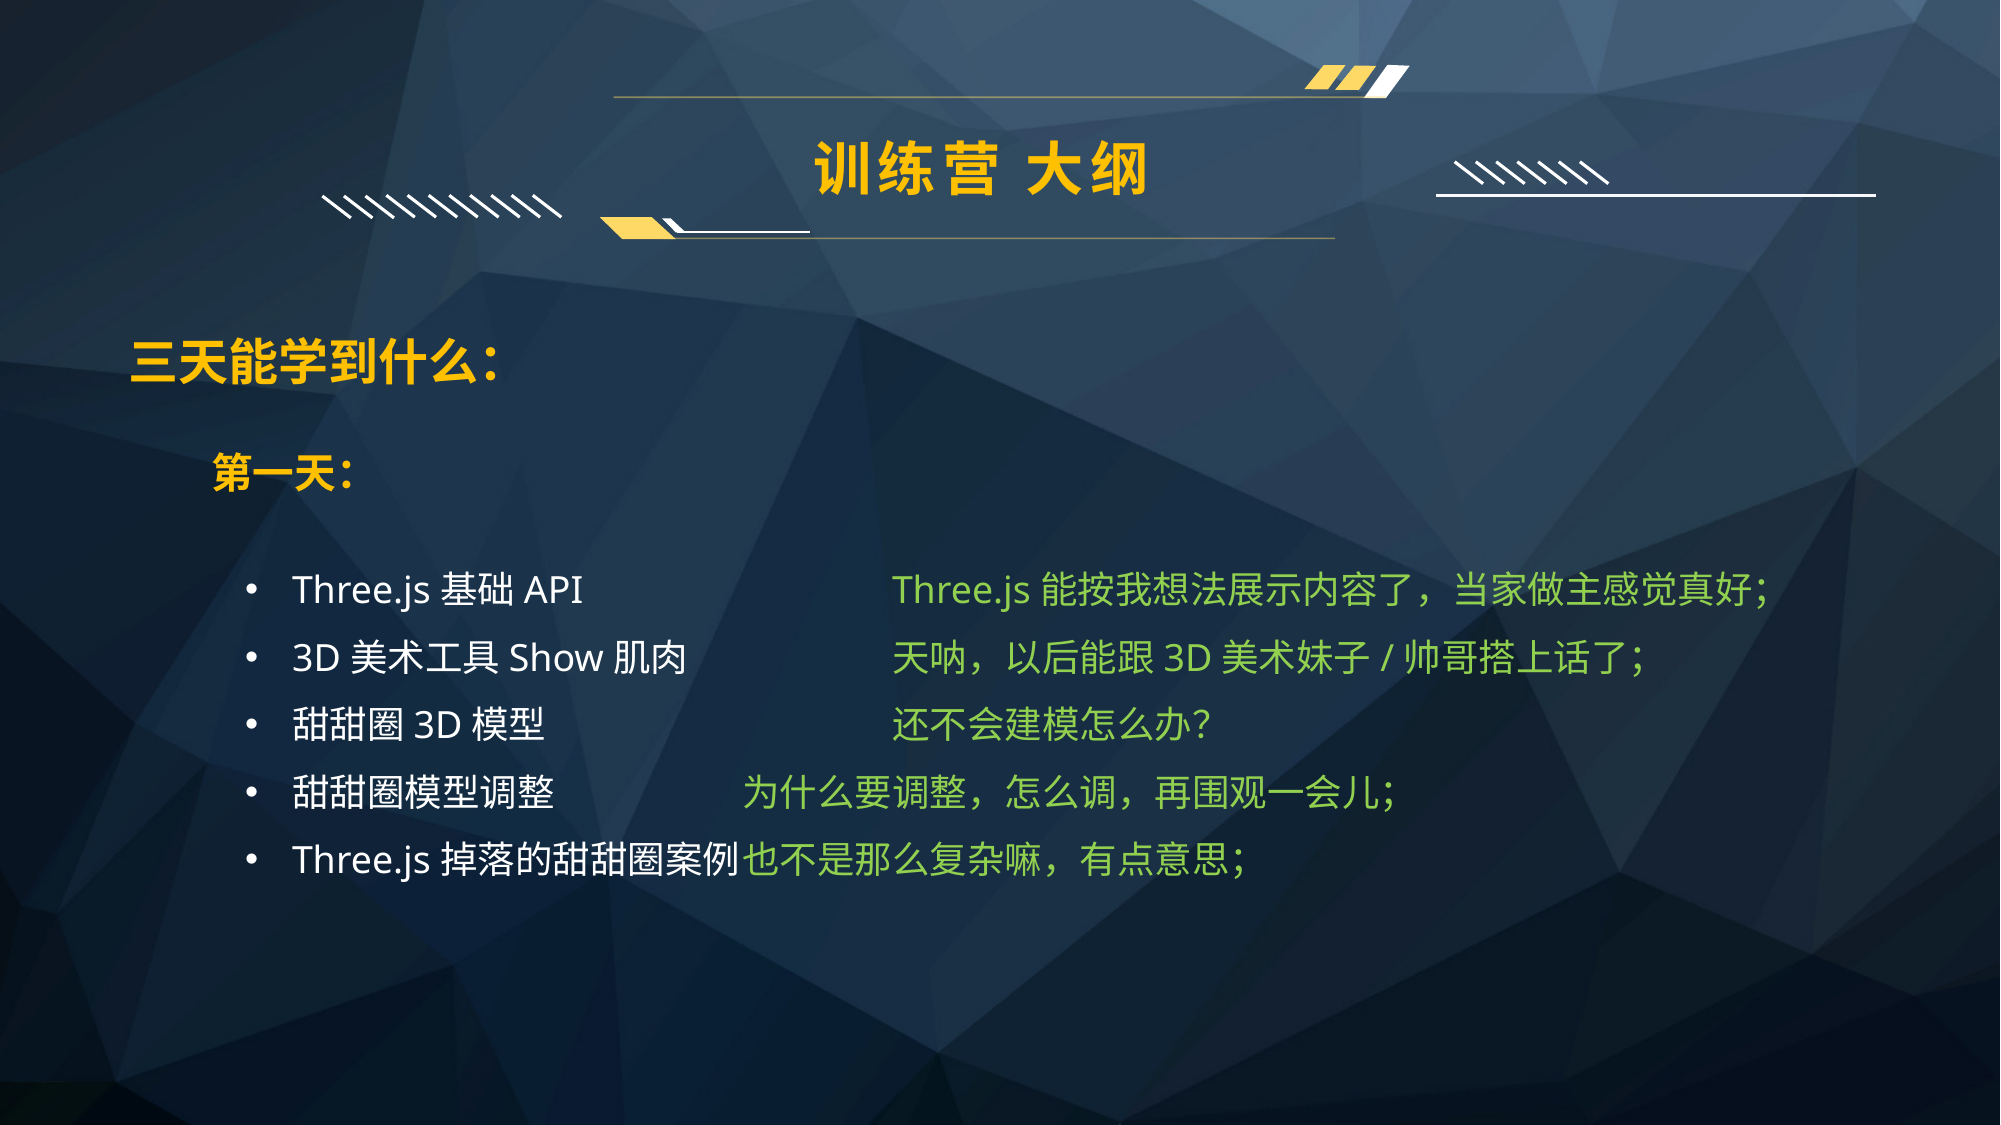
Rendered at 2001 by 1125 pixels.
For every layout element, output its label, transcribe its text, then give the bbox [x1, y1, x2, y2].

text_box 三天能学到什么： [113, 323, 1114, 399]
text_box 第一天： [196, 439, 1197, 504]
picture [0, 0, 2000, 1125]
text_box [73, 64, 1877, 240]
text_box Three.js基础API Three.js能按我想法展示内容了，当家做主感觉真好； 3D美术工具Show肌肉 天呐，以后能跟3D美术妹子/帅哥搭上话了； 甜甜圈3D模型 还不会建模怎么办？ 甜甜圈模型调整 为什么要调整，怎么调，再围观一会儿； Three.js掉落的甜甜圈案例 也不是那么复杂嘛，有点意思； [230, 536, 1904, 889]
